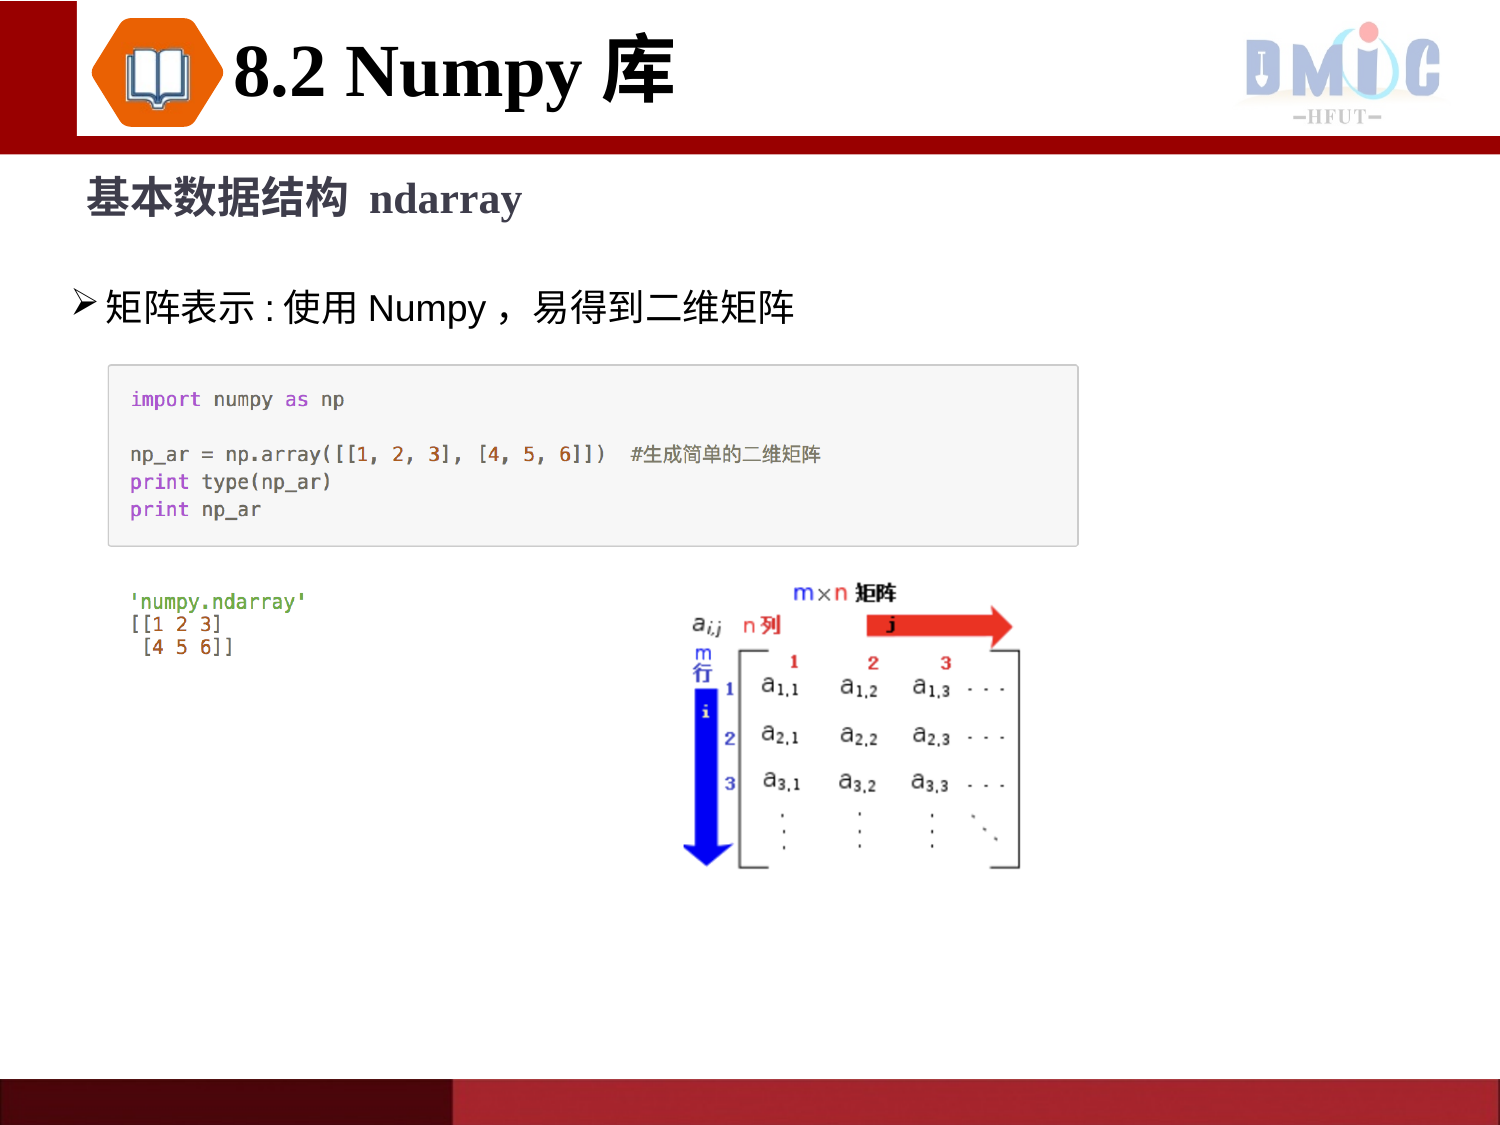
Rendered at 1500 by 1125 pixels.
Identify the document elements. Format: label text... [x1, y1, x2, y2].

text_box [0, 13, 1022, 128]
text_box 矩阵表示:使用Numpy，易得到二维矩阵 [55, 276, 819, 337]
title 基本数据结构 ndarray [71, 159, 624, 234]
picture [0, 1079, 1500, 1125]
picture [99, 354, 1098, 891]
